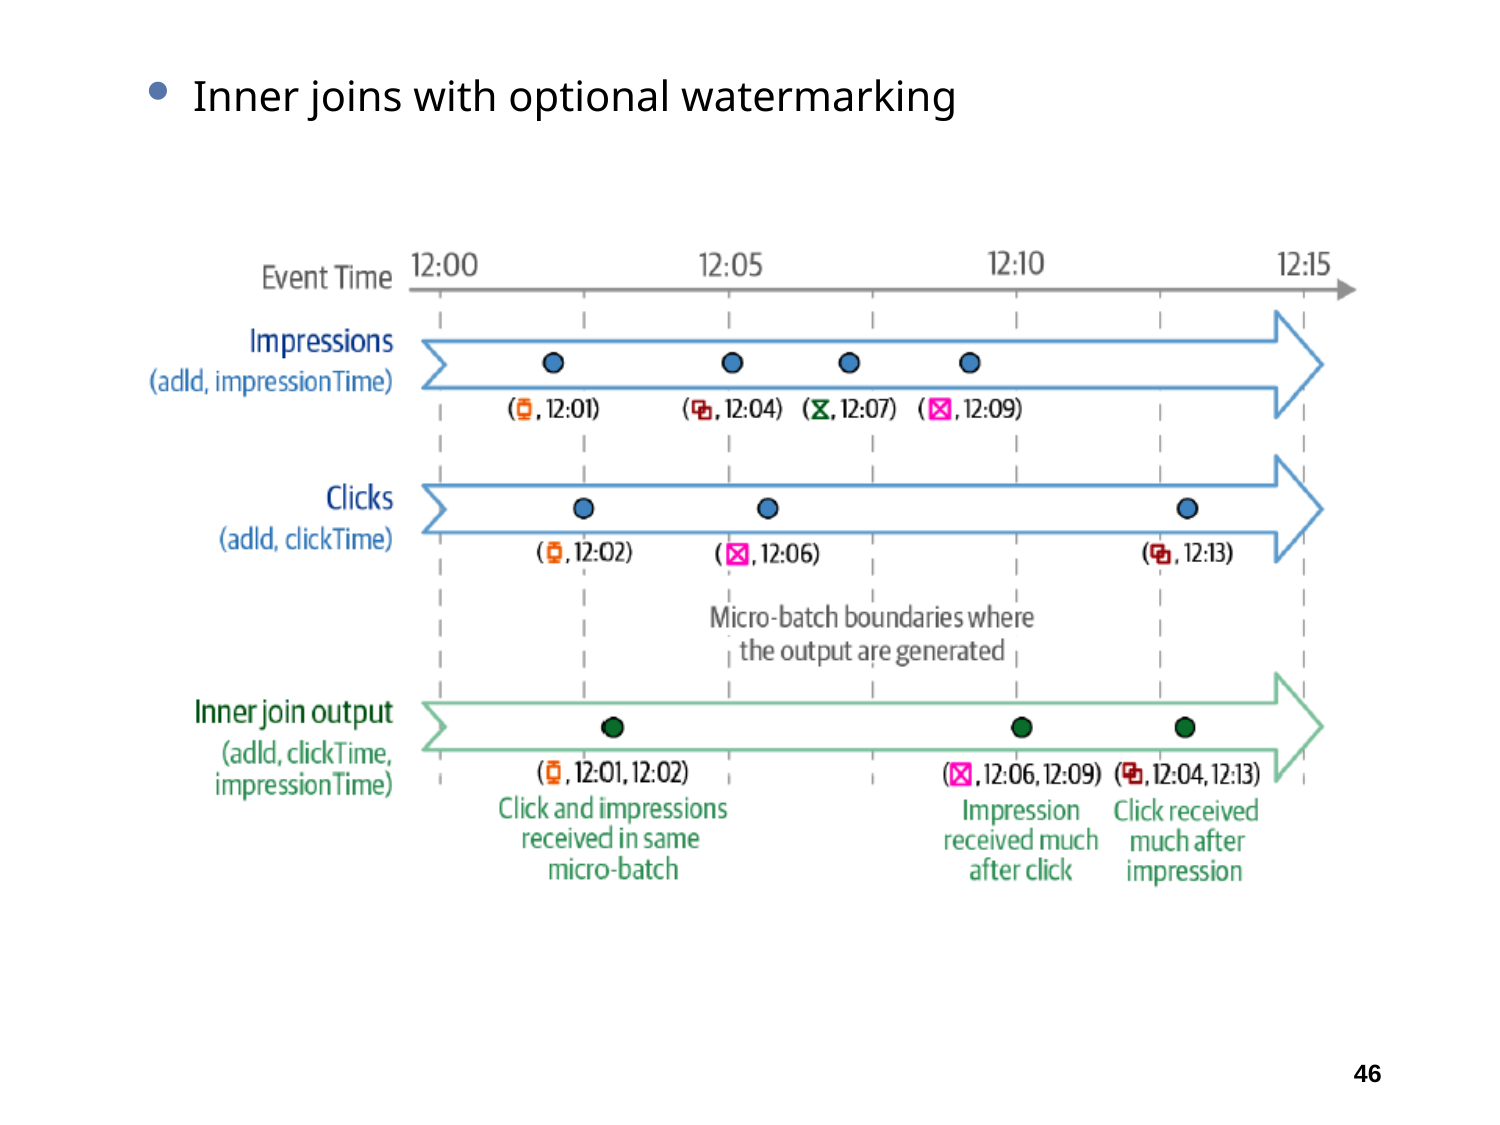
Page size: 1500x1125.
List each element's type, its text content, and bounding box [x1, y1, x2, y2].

list Inner joins with optional watermarking [56, 62, 1444, 901]
picture [120, 224, 1380, 901]
slide_number 46 [1059, 1042, 1397, 1103]
